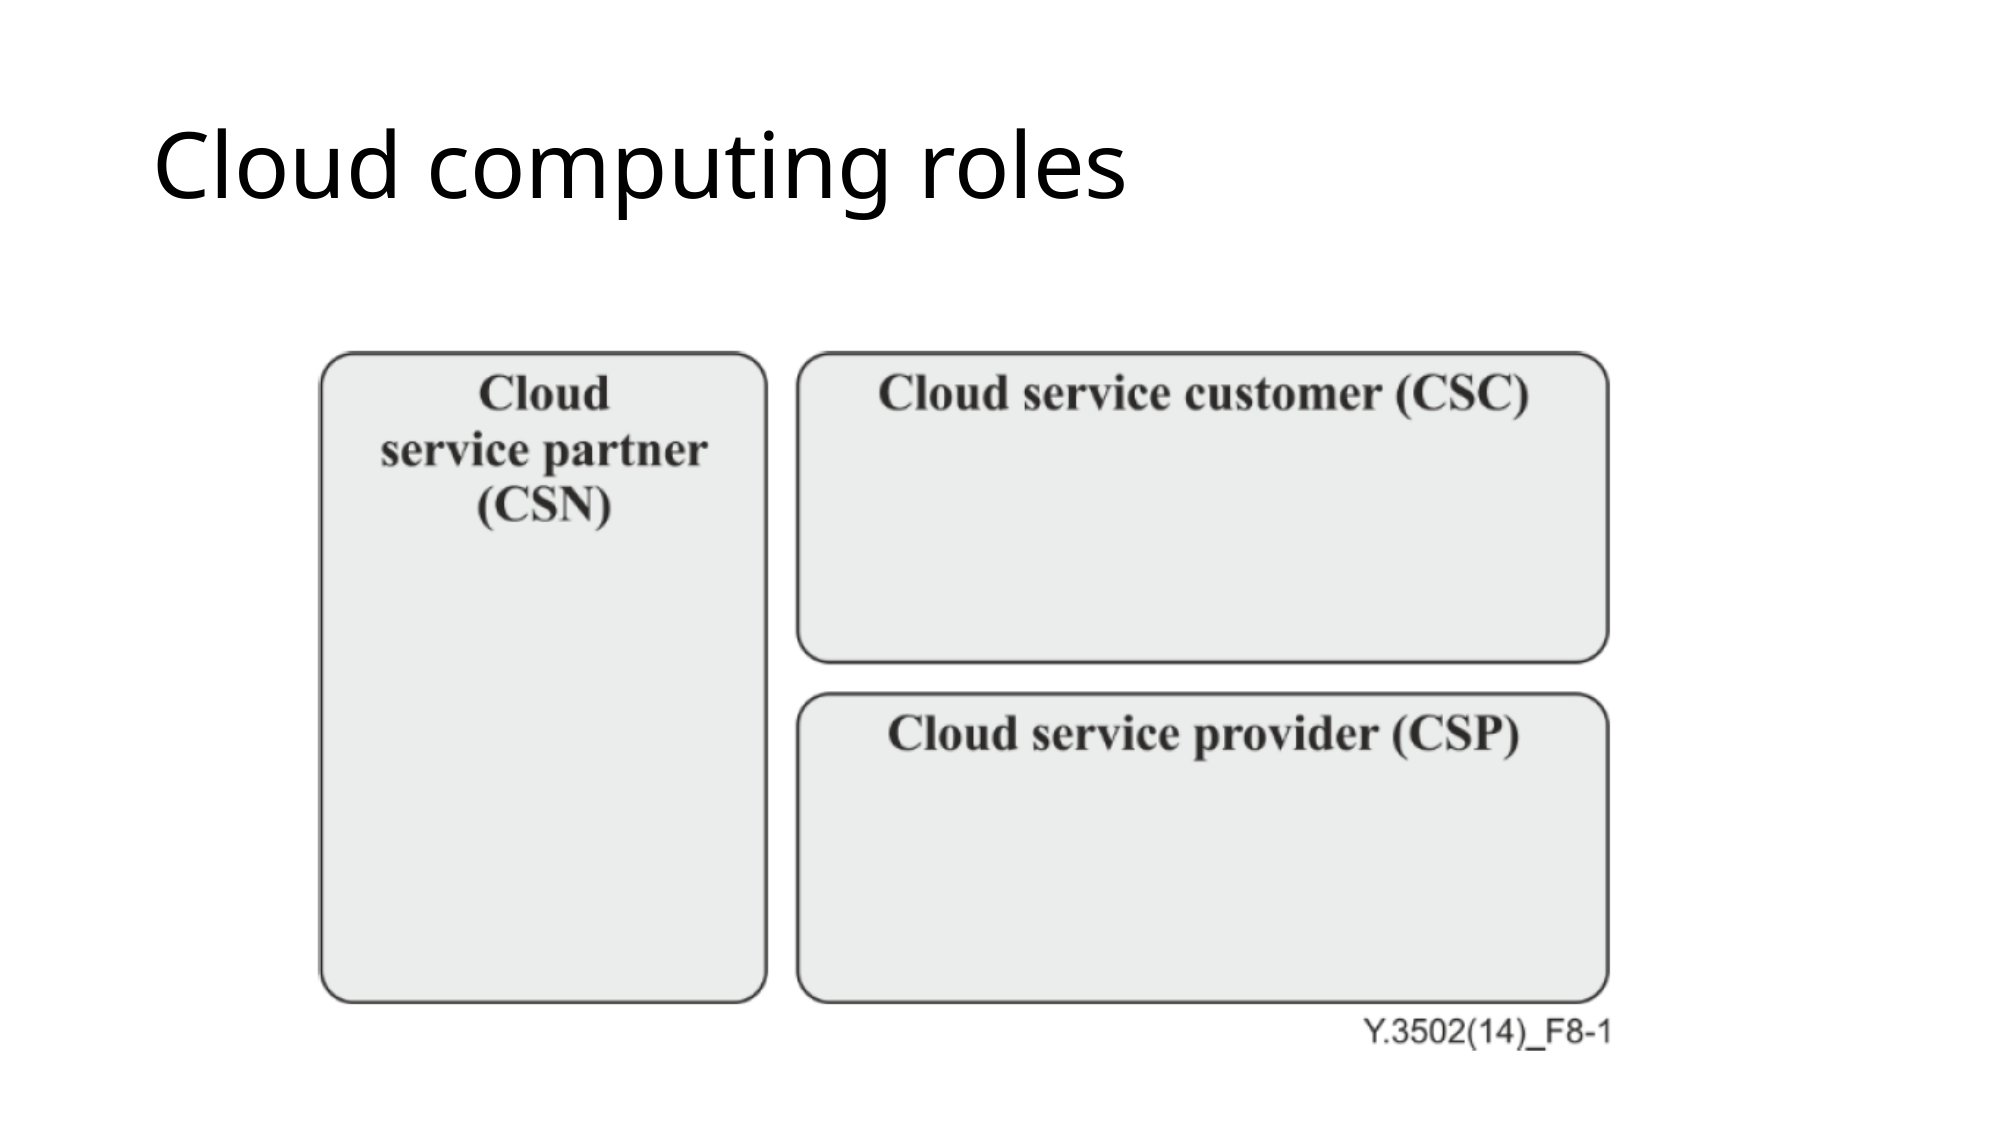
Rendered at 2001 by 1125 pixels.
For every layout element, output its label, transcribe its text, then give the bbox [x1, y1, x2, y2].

picture [280, 319, 1658, 1069]
title Cloud computing roles [137, 59, 1863, 278]
